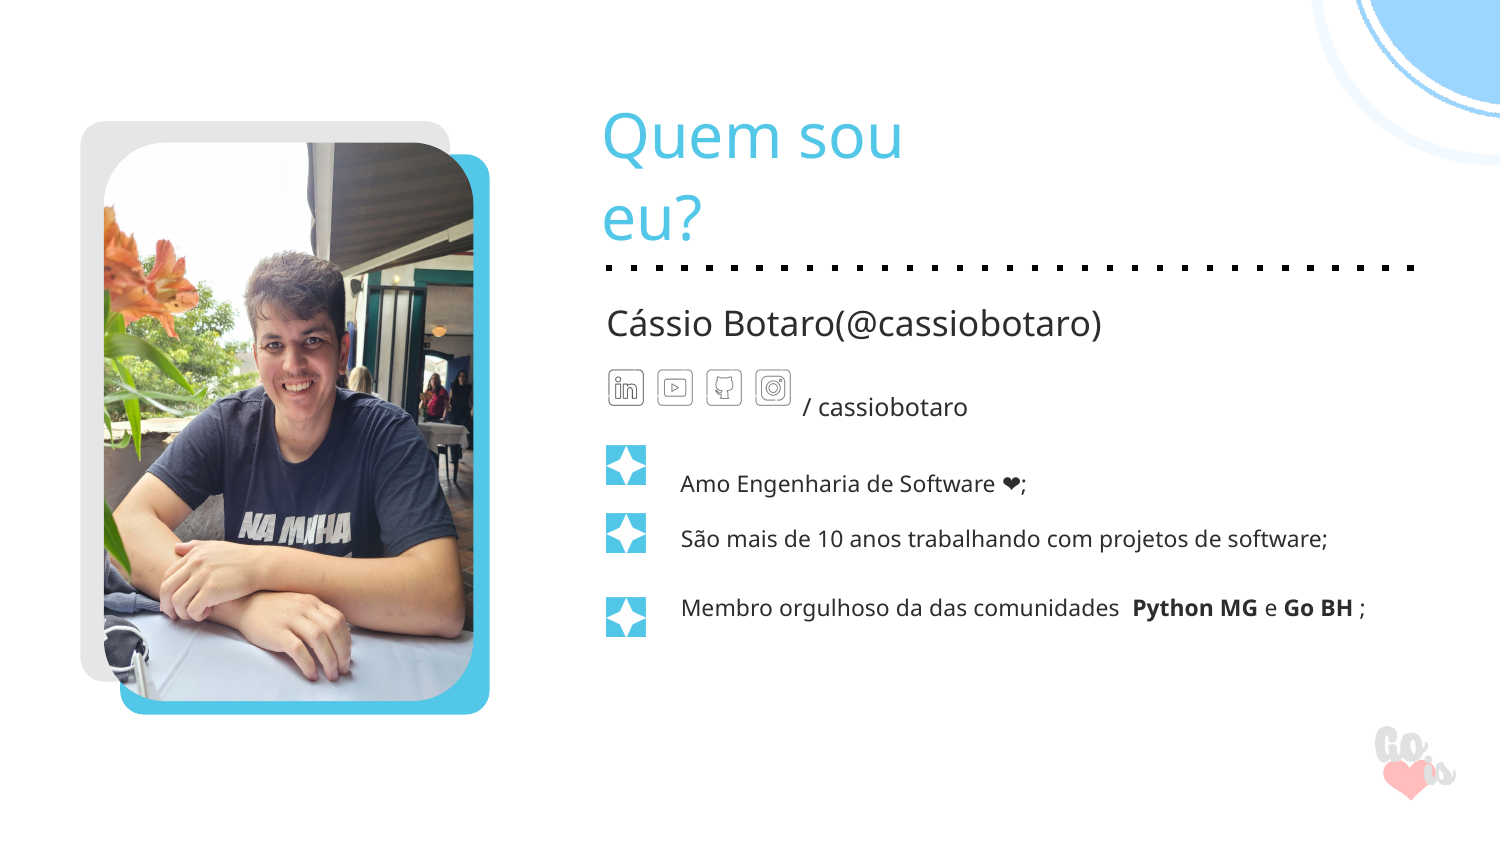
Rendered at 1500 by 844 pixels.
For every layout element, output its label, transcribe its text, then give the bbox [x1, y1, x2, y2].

picture [605, 367, 647, 408]
text_box Membro orgulhoso da das comunidades Python MG e Go BH ; [680, 587, 1383, 654]
text_box / cassiobotaro [802, 371, 1016, 422]
text_box Quem sou eu? [601, 90, 1376, 253]
picture [606, 445, 646, 485]
picture [606, 513, 646, 554]
text_box Amo Engenharia de Software ❤️; [680, 451, 1383, 497]
picture [752, 367, 794, 408]
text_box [1309, 0, 1500, 164]
picture [1375, 726, 1457, 801]
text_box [119, 143, 490, 715]
text_box Cássio Botaro(@cassiobotaro) [606, 297, 1243, 343]
text_box São mais de 10 anos trabalhando com projetos de software; [680, 519, 1384, 553]
picture [703, 367, 744, 408]
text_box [80, 110, 451, 682]
picture [606, 597, 646, 637]
picture [654, 367, 695, 408]
picture [103, 142, 474, 702]
